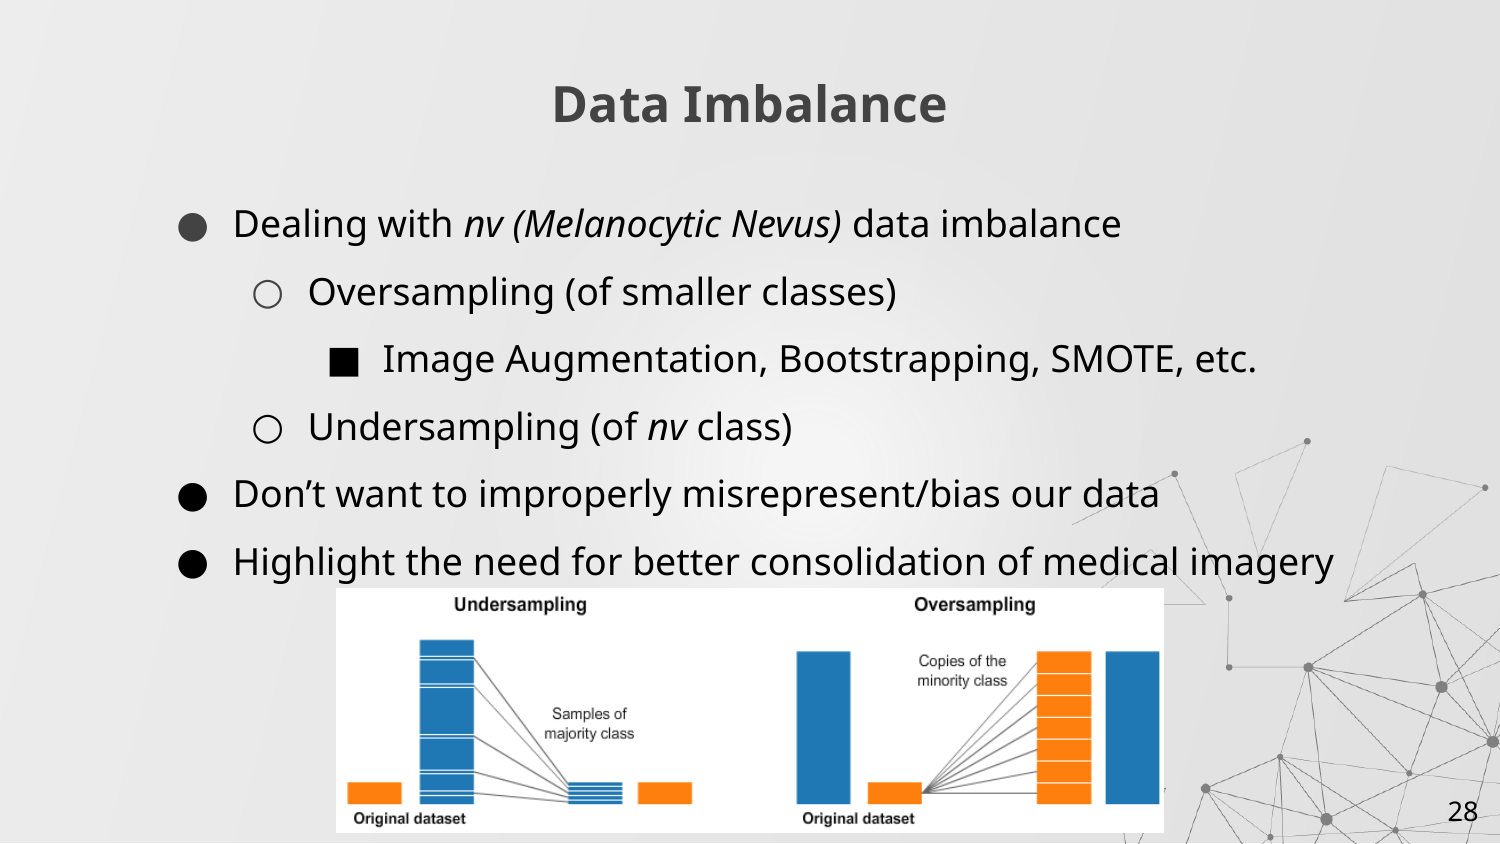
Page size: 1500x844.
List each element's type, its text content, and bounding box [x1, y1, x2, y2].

title Data Imbalance [322, 57, 1178, 139]
picture [0, 0, 1500, 844]
list Dealing with nv (Melanocytic Nevus) data imbalance Oversampling (of smaller classes) Image Augmentation, Bootstrapping, SMOTE, etc. Undersampling (of nv class) Don’t want to improperly misrepresent/bias our data Highlight the need for better consolidation of medical imagery [142, 162, 1404, 739]
slide_number ‹#› [1403, 779, 1494, 844]
